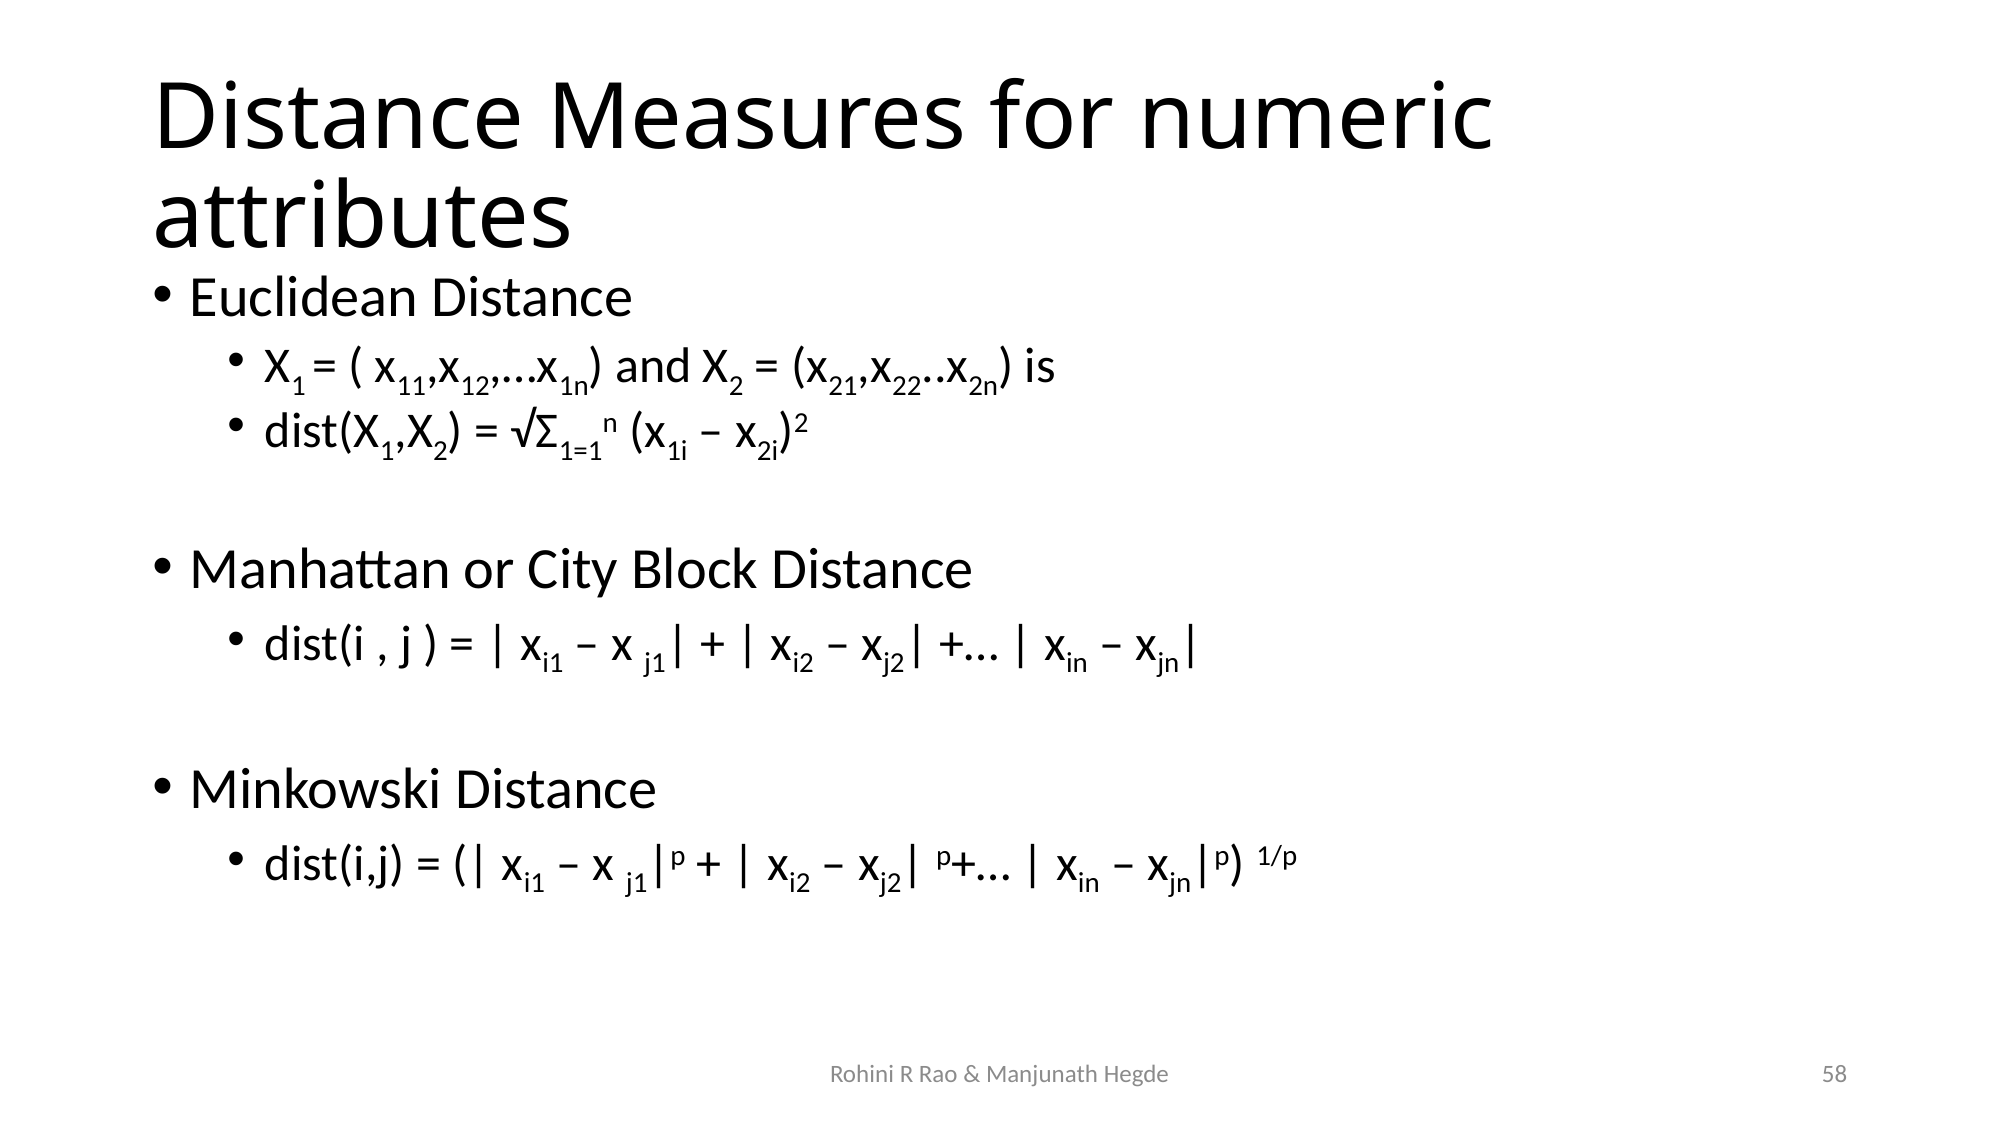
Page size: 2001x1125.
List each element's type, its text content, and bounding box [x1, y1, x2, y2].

title Distance Measures for numeric attributes [137, 59, 1863, 258]
footer Rohini R Rao & Manjunath Hegde [662, 1042, 1338, 1103]
slide_number 58 [1412, 1042, 1863, 1103]
list Euclidean Distance X1 = ( x11,x12,…x1n) and X2 = (x21,x22..x2n) is dist(X1,X2) = √Σ1=1n (x1i – x2i)2 Manhattan or City Block Distance dist(i , j ) = | xi1 – x j1| + | xi2 – xj2| +… | xin – xjn| Minkowski Distance dist(i,j) = (| xi1 – x j1|p + | xi2 – xj2| p+… | xin – xjn|p) 1/p [137, 258, 1863, 1014]
